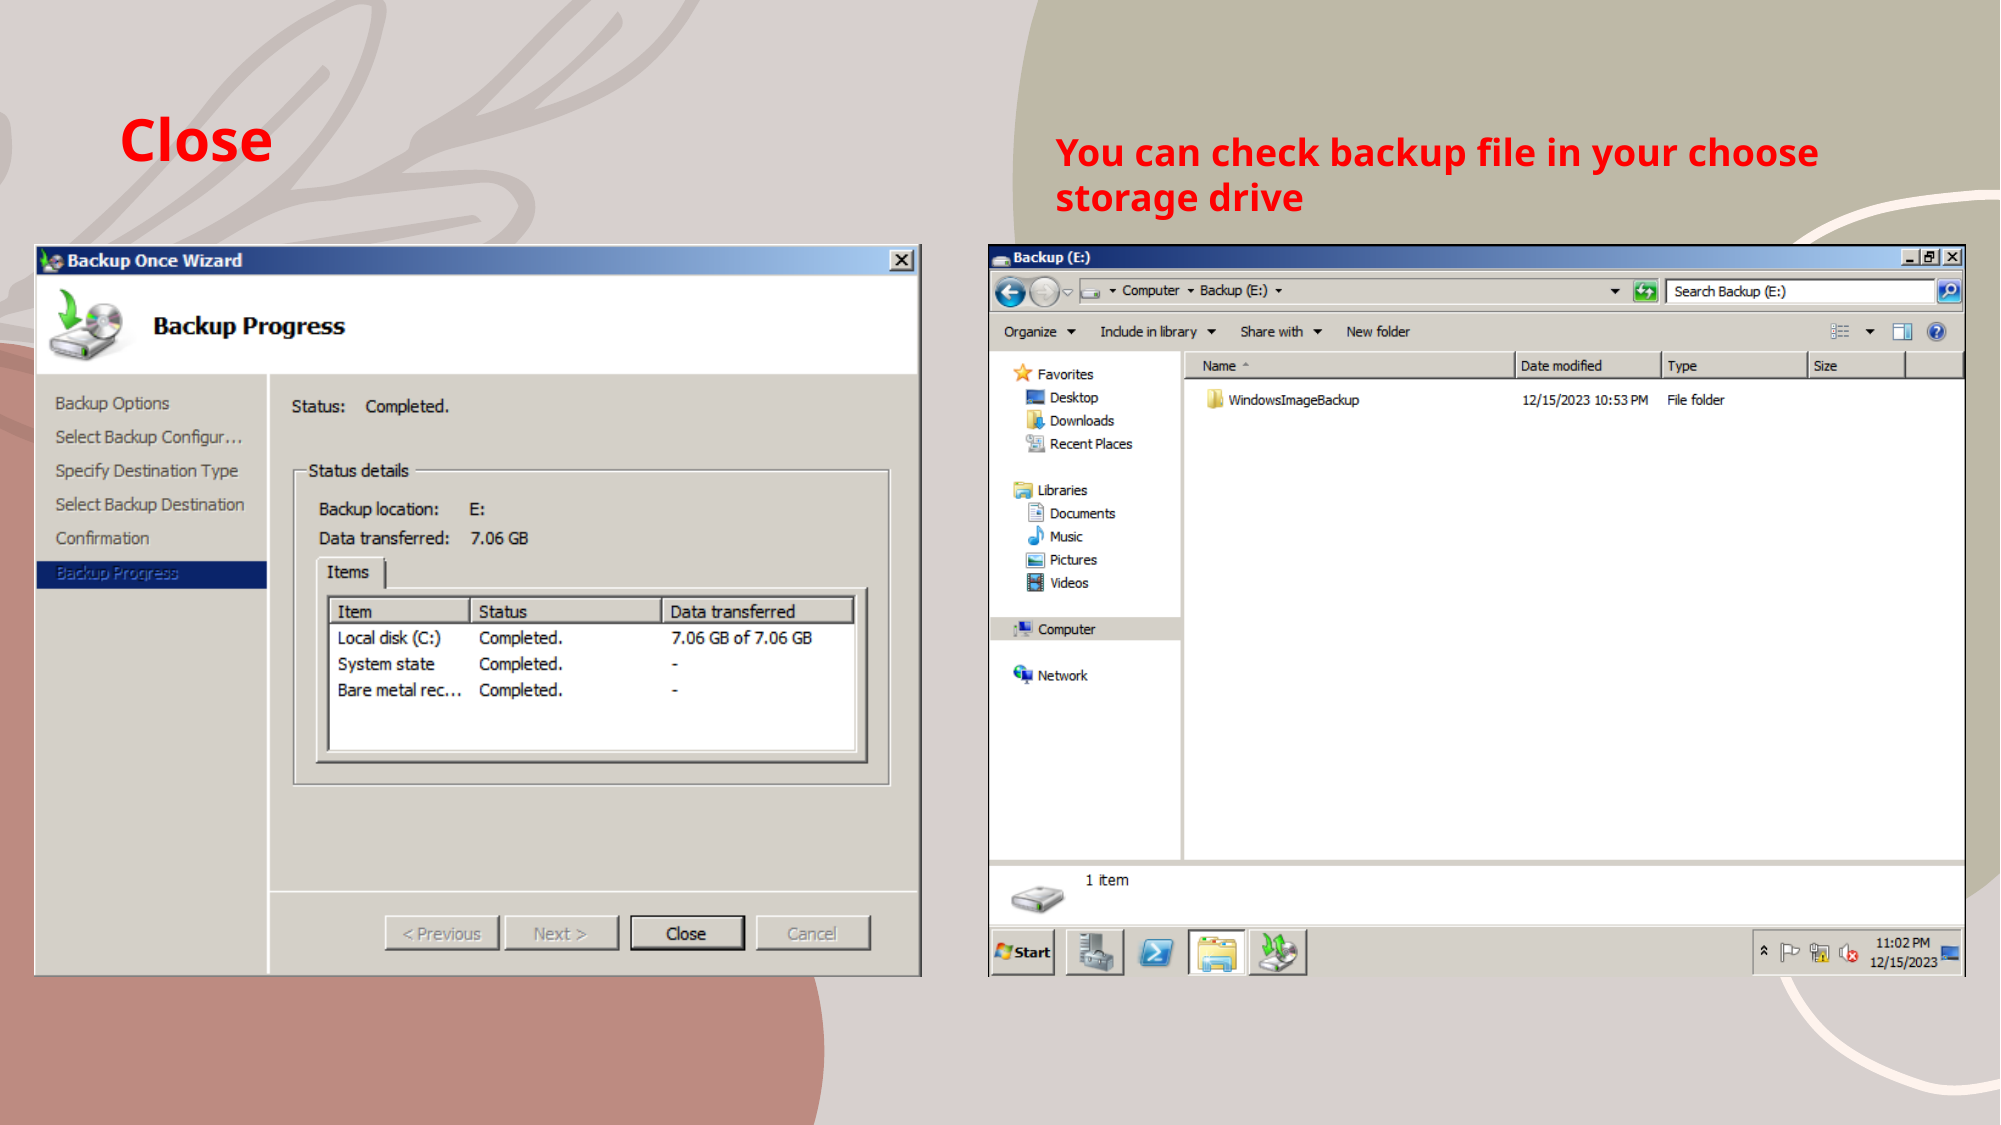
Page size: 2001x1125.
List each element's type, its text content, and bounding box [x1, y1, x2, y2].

text_box Close [105, 96, 391, 181]
picture [988, 244, 1966, 977]
text_box You can check backup file in your choose storage drive [1040, 121, 1922, 227]
picture [34, 244, 922, 977]
